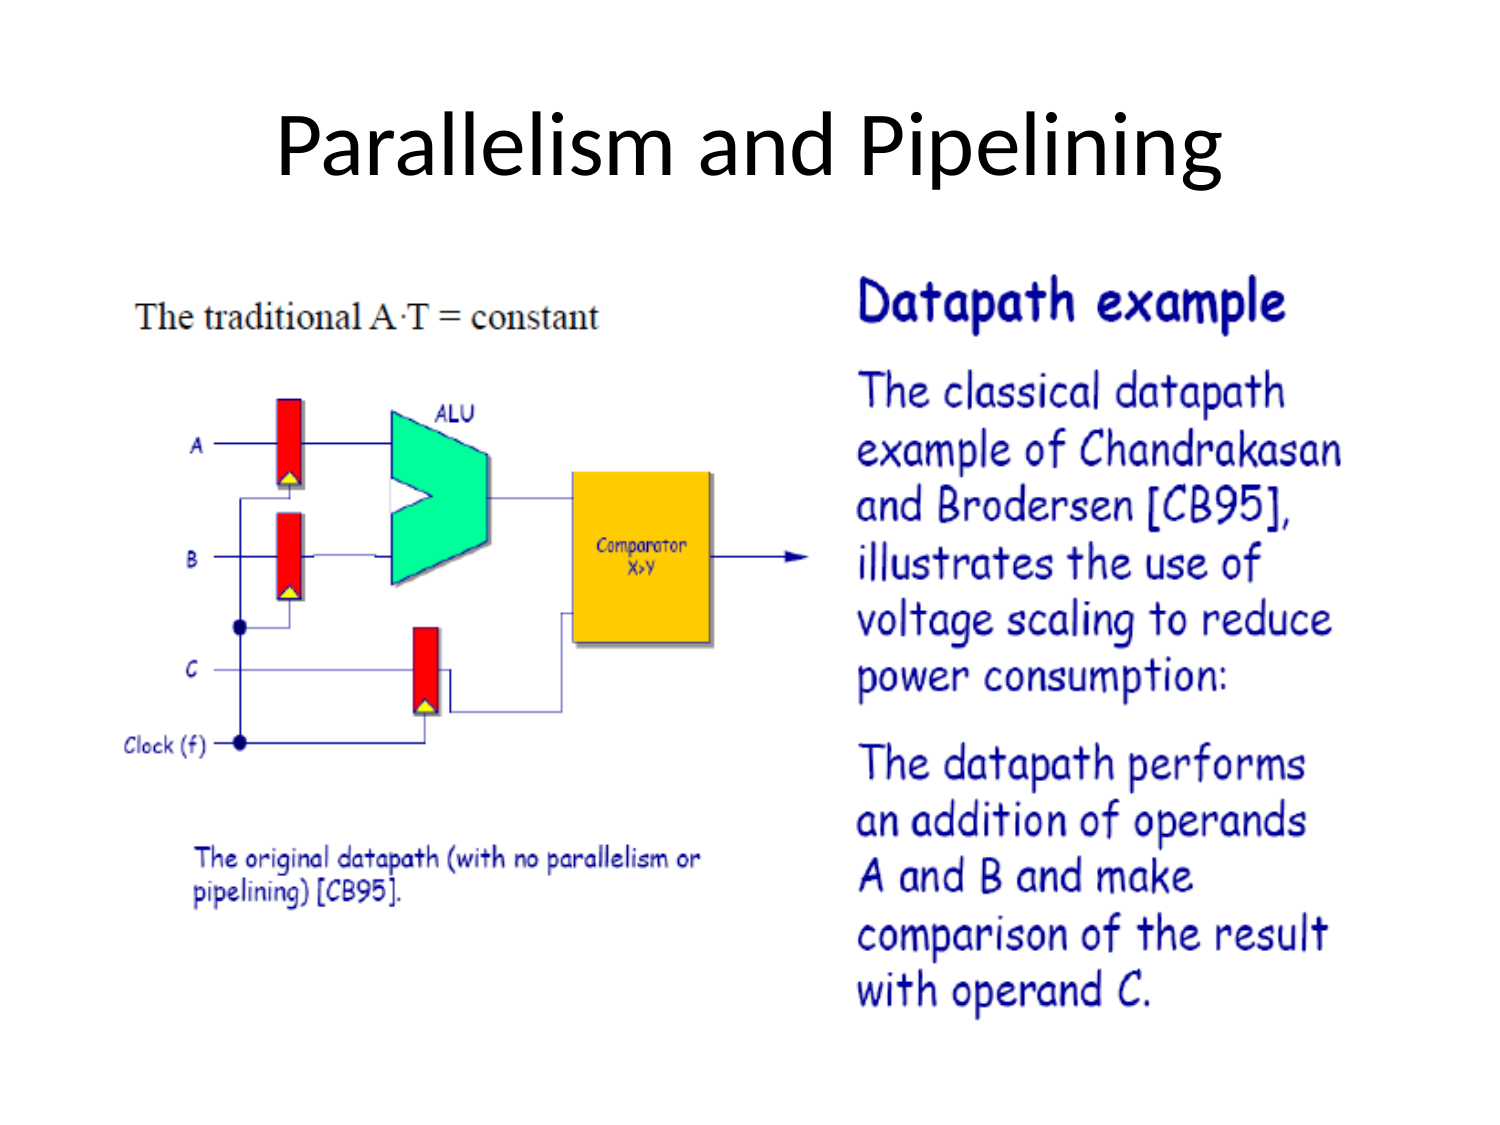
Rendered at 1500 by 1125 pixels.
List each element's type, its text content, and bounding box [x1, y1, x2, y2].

title Parallelism and Pipelining [75, 45, 1425, 233]
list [112, 262, 1350, 1035]
